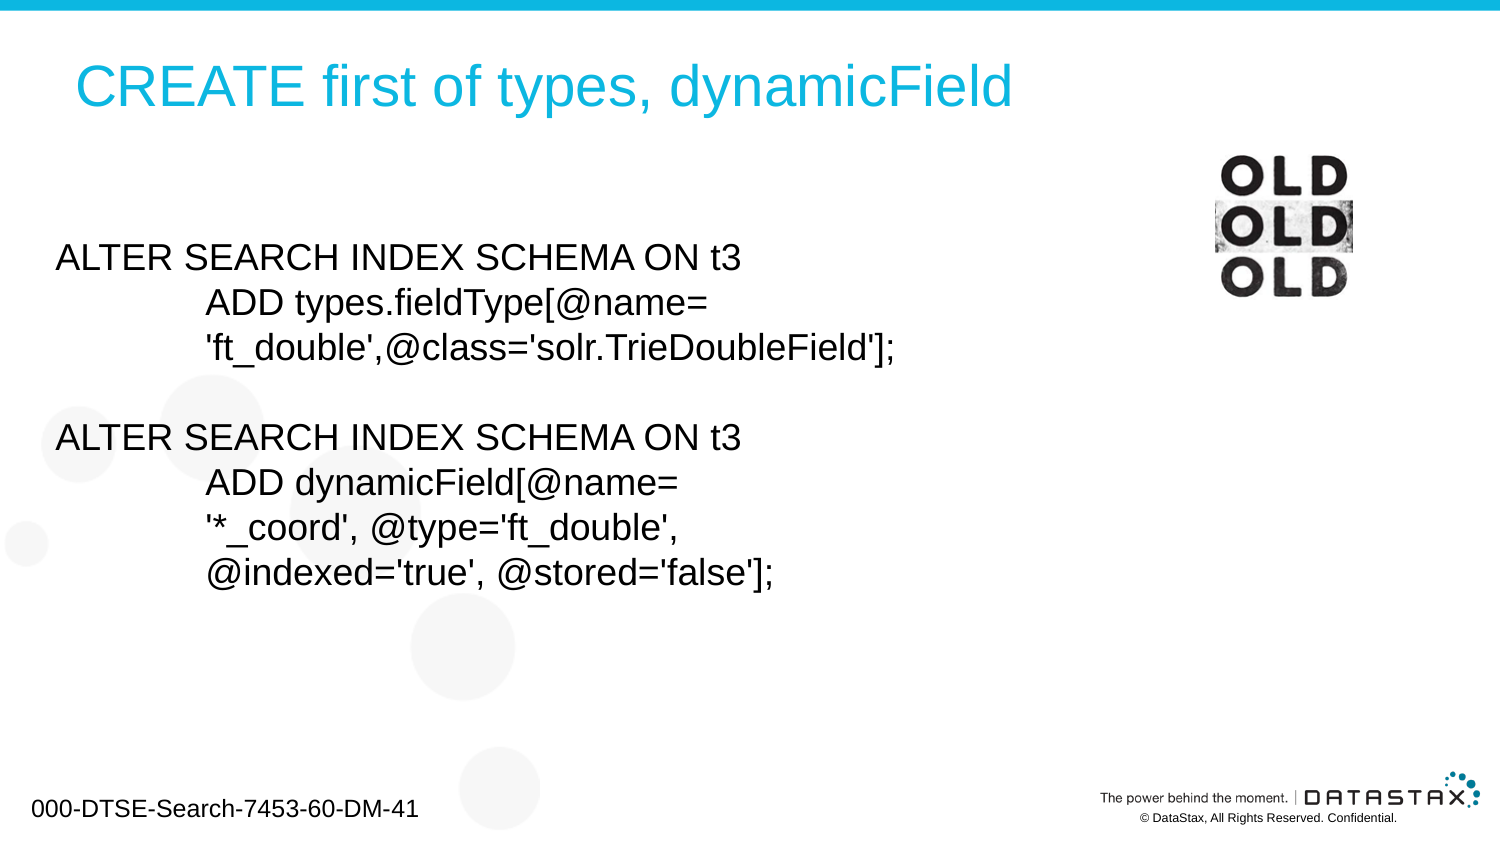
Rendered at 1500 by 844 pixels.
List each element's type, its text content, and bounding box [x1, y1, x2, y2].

picture [1215, 149, 1354, 303]
list ALTER SEARCH INDEX SCHEMA ON t3 ADD types.fieldType[@name= 'ft_double',@class='solr.TrieDoubleField']; ALTER SEARCH INDEX SCHEMA ON t3 ADD dynamicField[@name= '*_coord', @type='ft_double', @indexed='true', @stored='false']; [54, 225, 916, 499]
title CREATE first of types, dynamicField [75, 44, 1425, 135]
slide_number 000-DTSE-Search-7453-60-DM-41 [16, 785, 720, 831]
picture [1085, 756, 1495, 823]
slide_number © DataStax, All Rights Reserved. Confidential. [1125, 802, 1463, 834]
